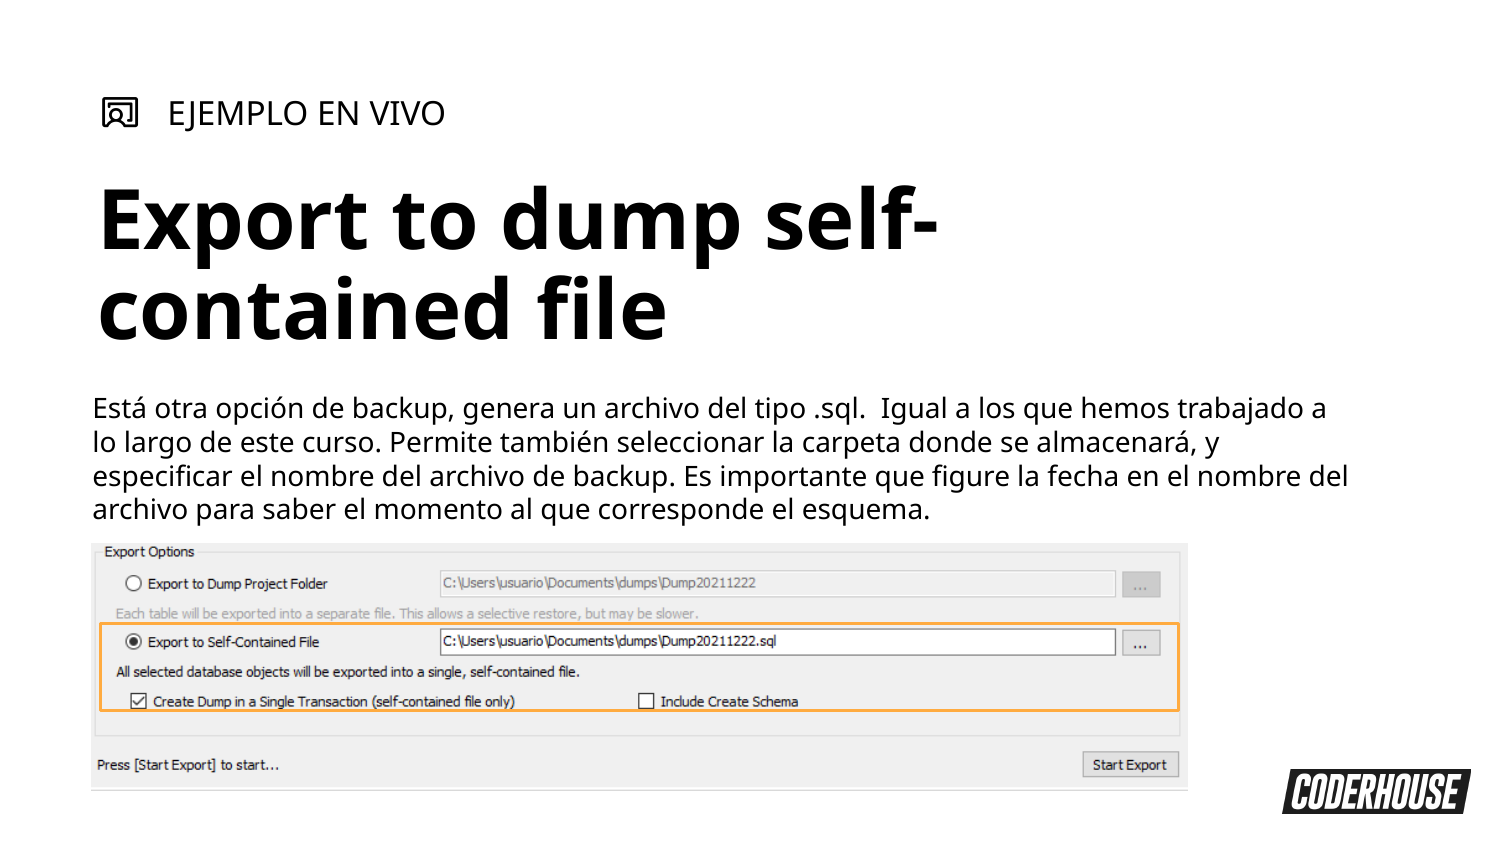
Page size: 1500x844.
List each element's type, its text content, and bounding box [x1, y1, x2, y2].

text_box Está otra opción de backup, genera un archivo del tipo .sql. Igual a los que hemos trabajado a lo largo de este curso. Permite también seleccionar la carpeta donde se almacenará, y especificar el nombre del archivo de backup. Es importante que figure la fecha en el nombre del archivo para saber el momento al que corresponde el esquema. [77, 375, 1369, 541]
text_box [84, 76, 156, 148]
picture [90, 542, 1188, 791]
text_box EJEMPLO EN VIVO [157, 76, 632, 147]
text_box Export to dump self-contained file [82, 162, 1282, 373]
picture [1281, 769, 1471, 814]
